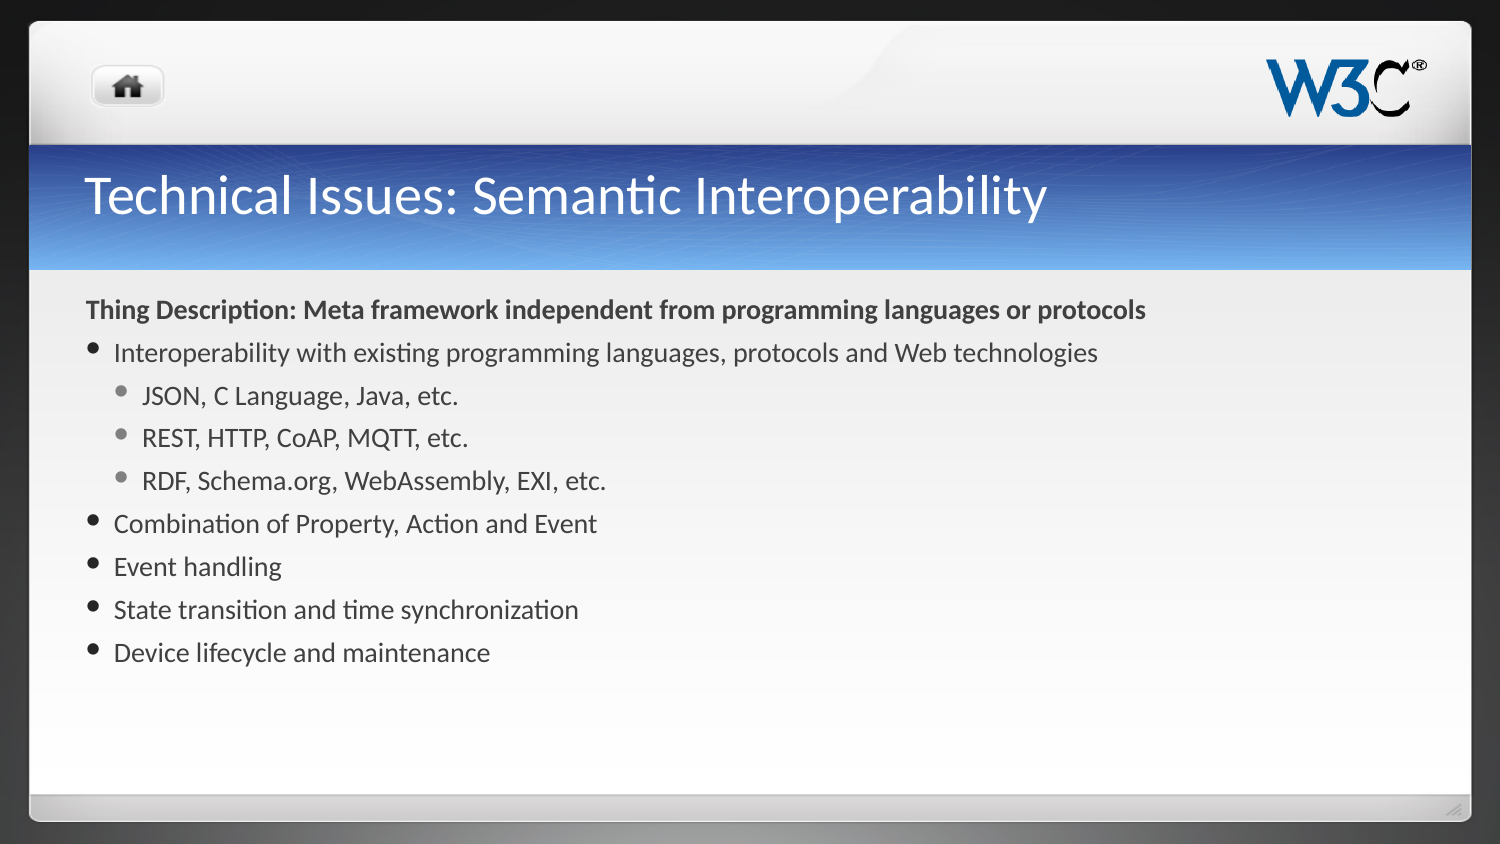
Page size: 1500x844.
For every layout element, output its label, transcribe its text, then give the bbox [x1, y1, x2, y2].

picture [0, 0, 1500, 844]
title Technical Issues: Semantic Interoperability [69, 150, 1433, 266]
list Thing Description: Meta framework independent from programming languages or protocols Interoperability with existing programming languages, protocols and Web technologies JSON, C Language, Java, etc. REST, HTTP, CoAP, MQTT, etc. RDF, Schema.org, WebAssembly, EXI, etc. Combination of Property, Action and Event Event handling State transition and time synchronization Device lifecycle and maintenance [42, 283, 1342, 770]
